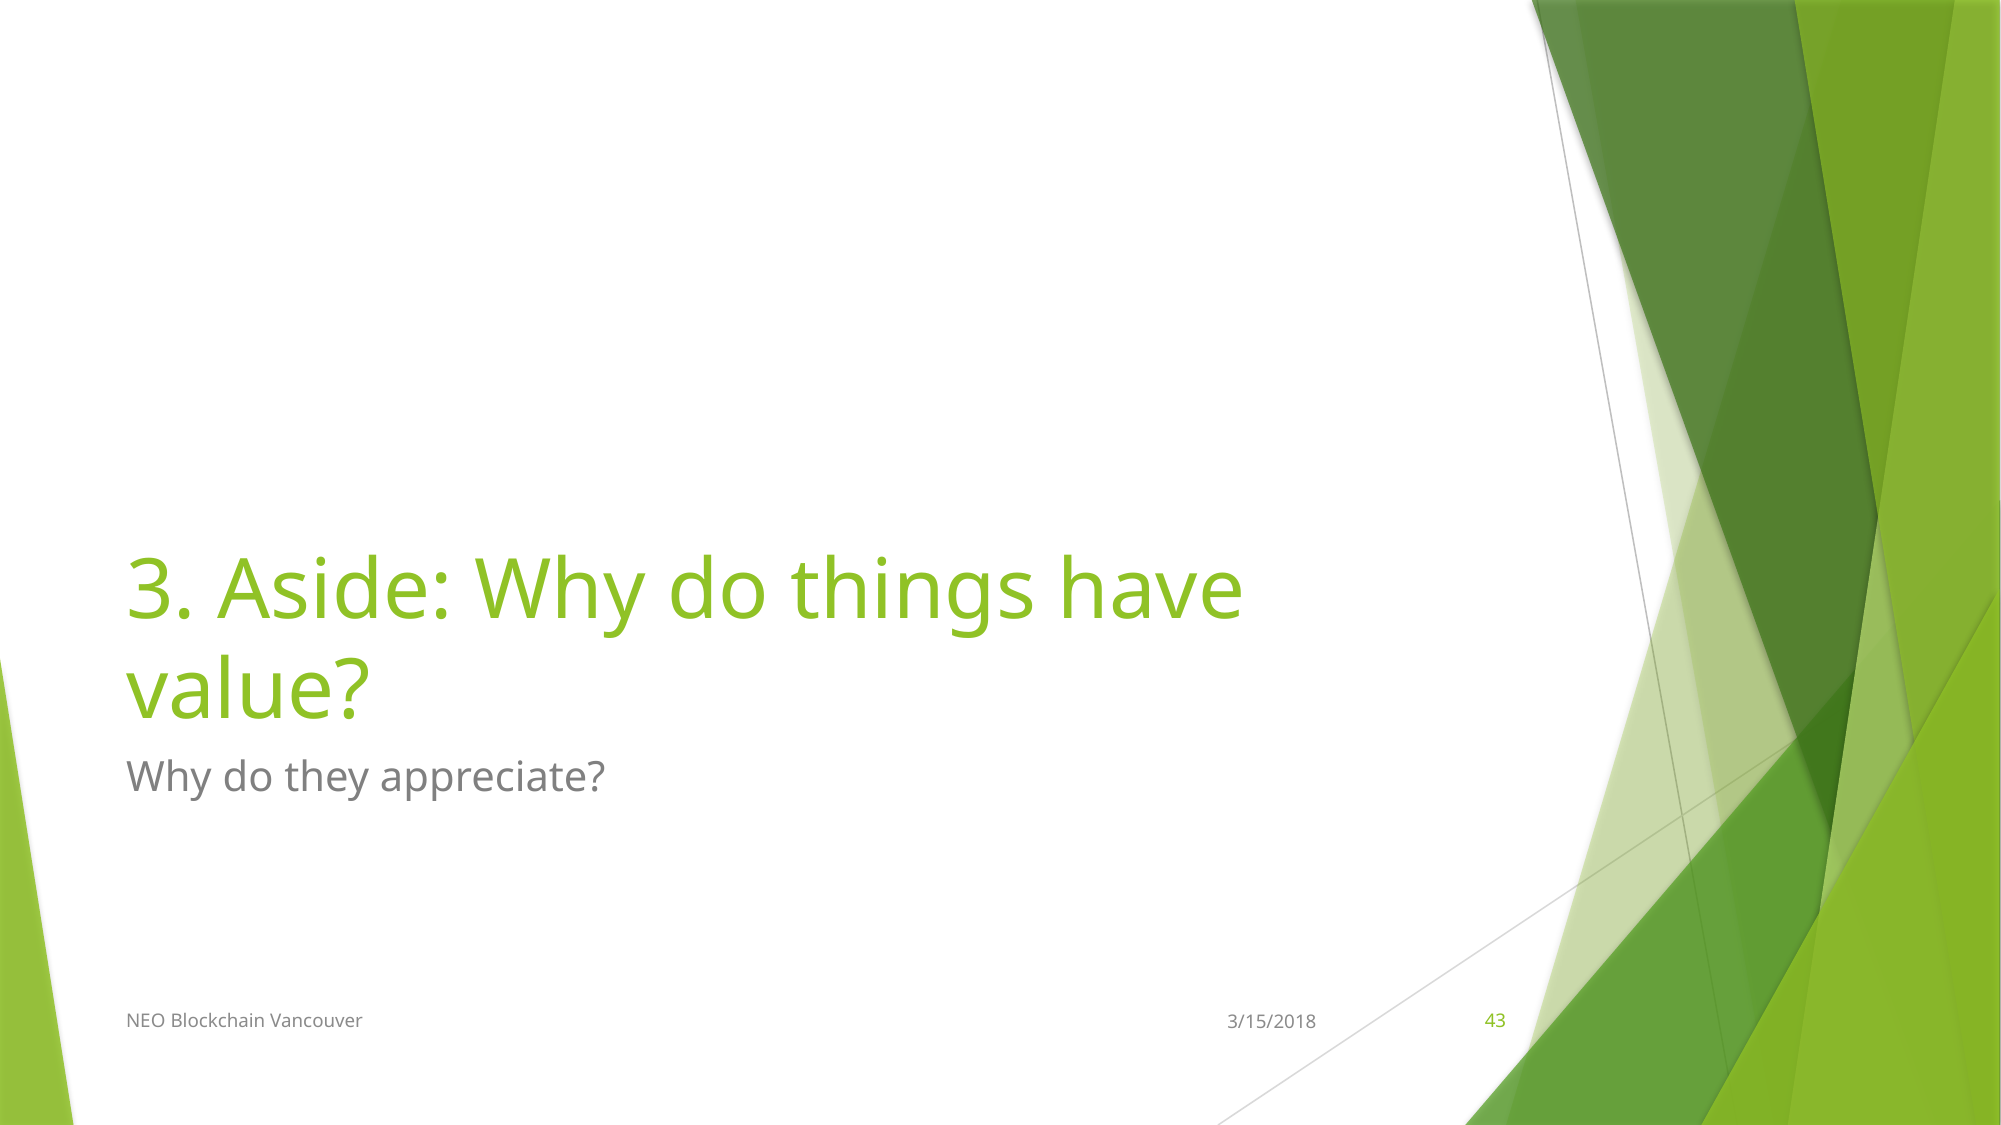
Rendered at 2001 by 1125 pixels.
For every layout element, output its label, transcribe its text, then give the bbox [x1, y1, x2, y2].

list Why do they appreciate? [111, 742, 1522, 884]
title 3. Aside: Why do things have value? [111, 443, 1522, 742]
slide_number 43 [1409, 991, 1522, 1051]
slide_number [1181, 991, 1332, 1051]
footer NEO Blockchain Vancouver [111, 991, 1145, 1051]
